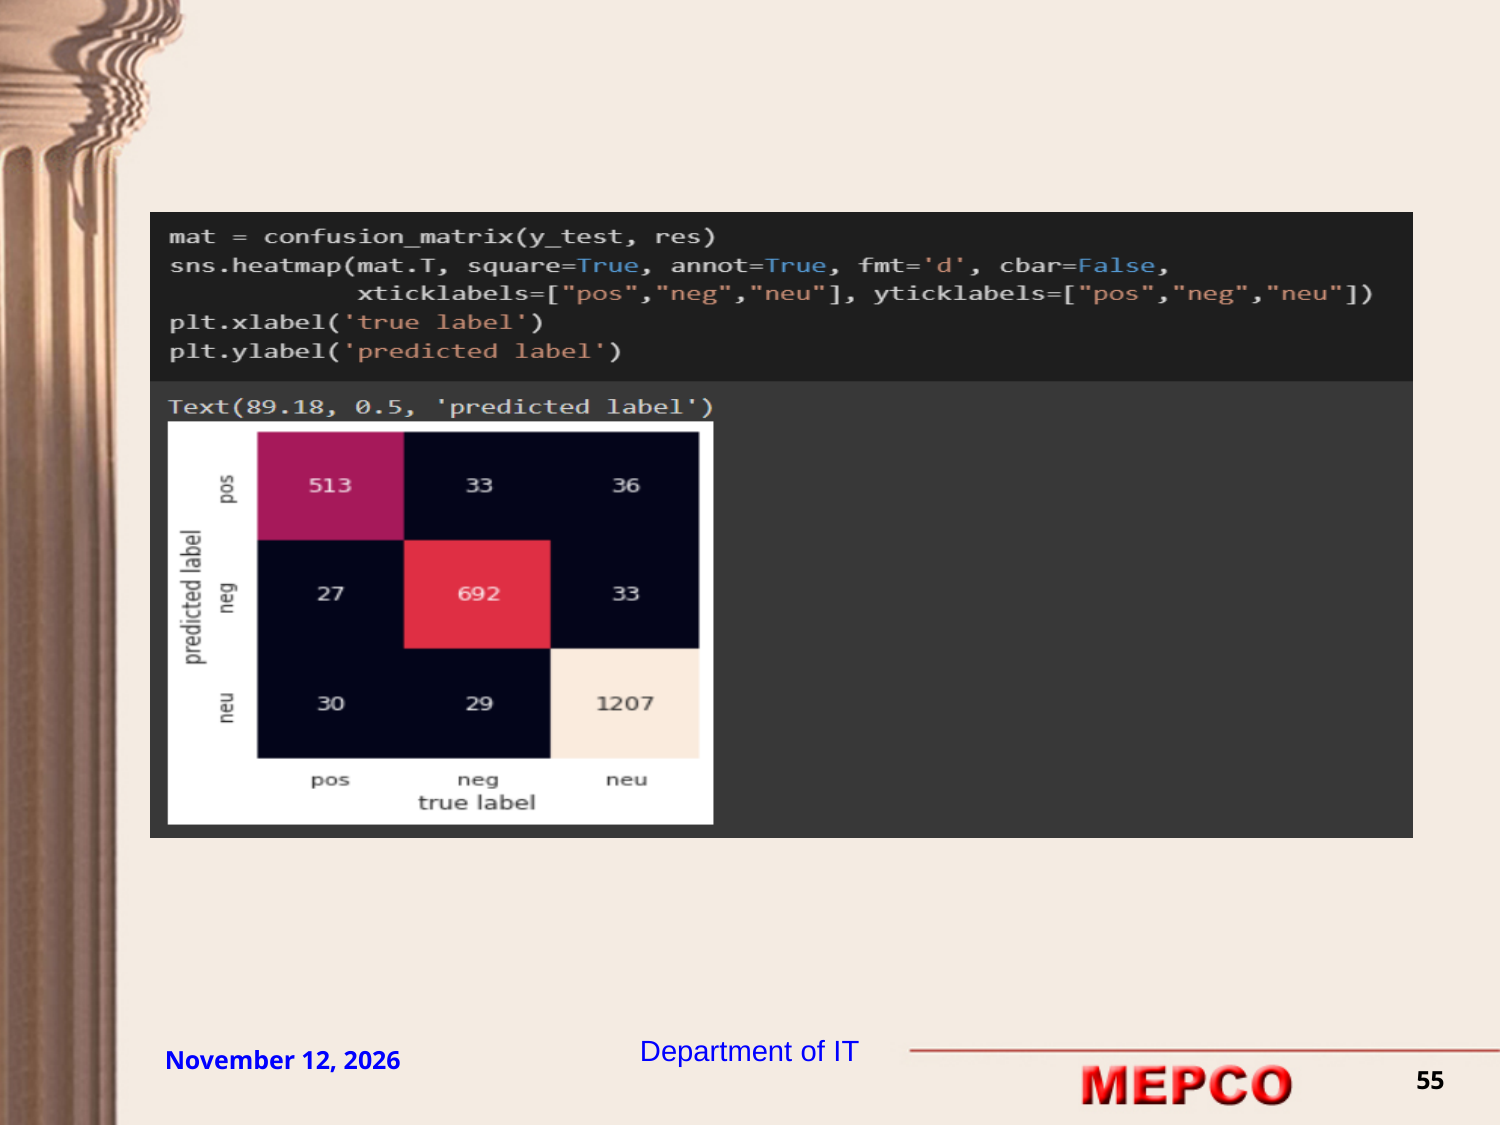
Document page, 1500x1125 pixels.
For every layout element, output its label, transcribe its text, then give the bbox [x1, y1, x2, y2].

picture [0, 0, 1500, 1125]
footer Department of IT [512, 1024, 988, 1101]
